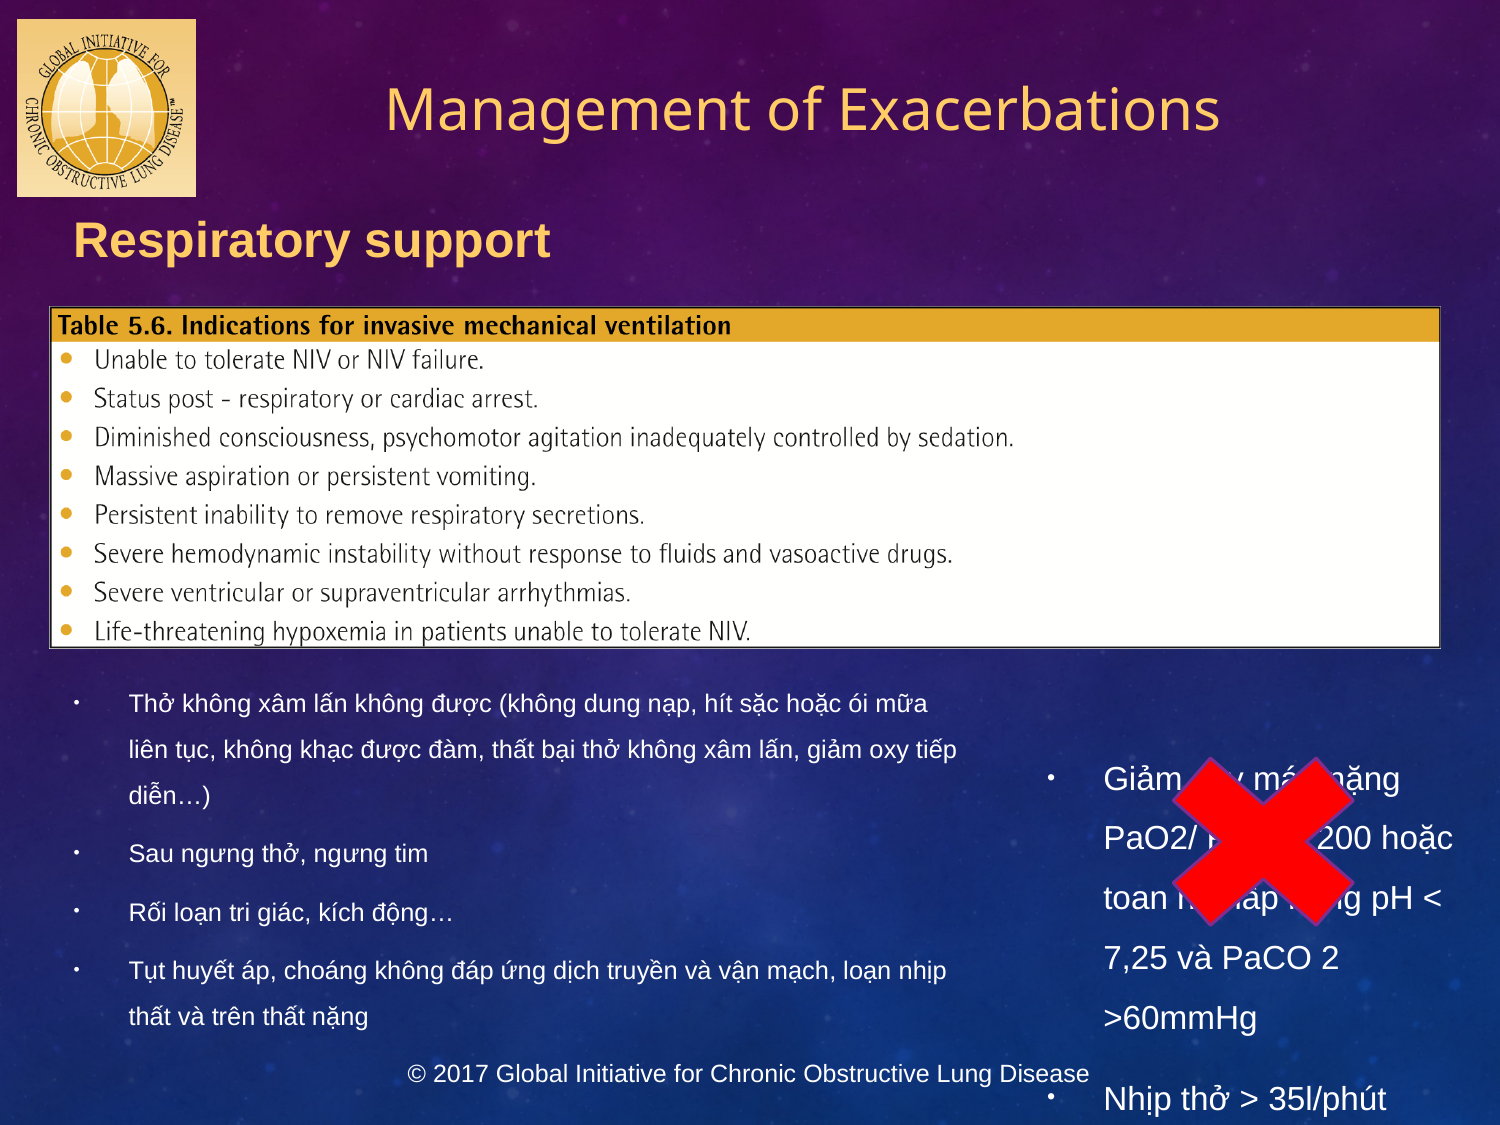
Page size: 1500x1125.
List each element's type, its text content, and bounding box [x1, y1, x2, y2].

text_box [1172, 756, 1355, 927]
picture [0, 0, 1500, 1125]
text_box © 2017 Global Initiative for Chronic Obstructive Lung Disease [249, 1050, 1032, 1096]
text_box Respiratory support [58, 199, 1441, 275]
text_box Management of Exacerbations [265, 64, 1341, 150]
list Giảm oxy máu nặng PaO2/ FiO2 < 200 hoặc toan hô hấp nặng pH < 7,25 và PaCO 2 >60mmHg Nhịp thở > 35l/phút [1032, 662, 1495, 1125]
list Thở không xâm lấn không được (không dung nạp, hít sặc hoặc ói mữa liên tục, không khạc được đàm, thất bại thở không xâm lấn, giảm oxy tiếp diễn…) Sau ngưng thở, ngưng tim Rối loạn tri giác, kích động… Tụt huyết áp, choáng không đáp ứng dịch truyền và vận mạch, loạn nhịp thất và trên thất nặng [58, 662, 988, 1040]
